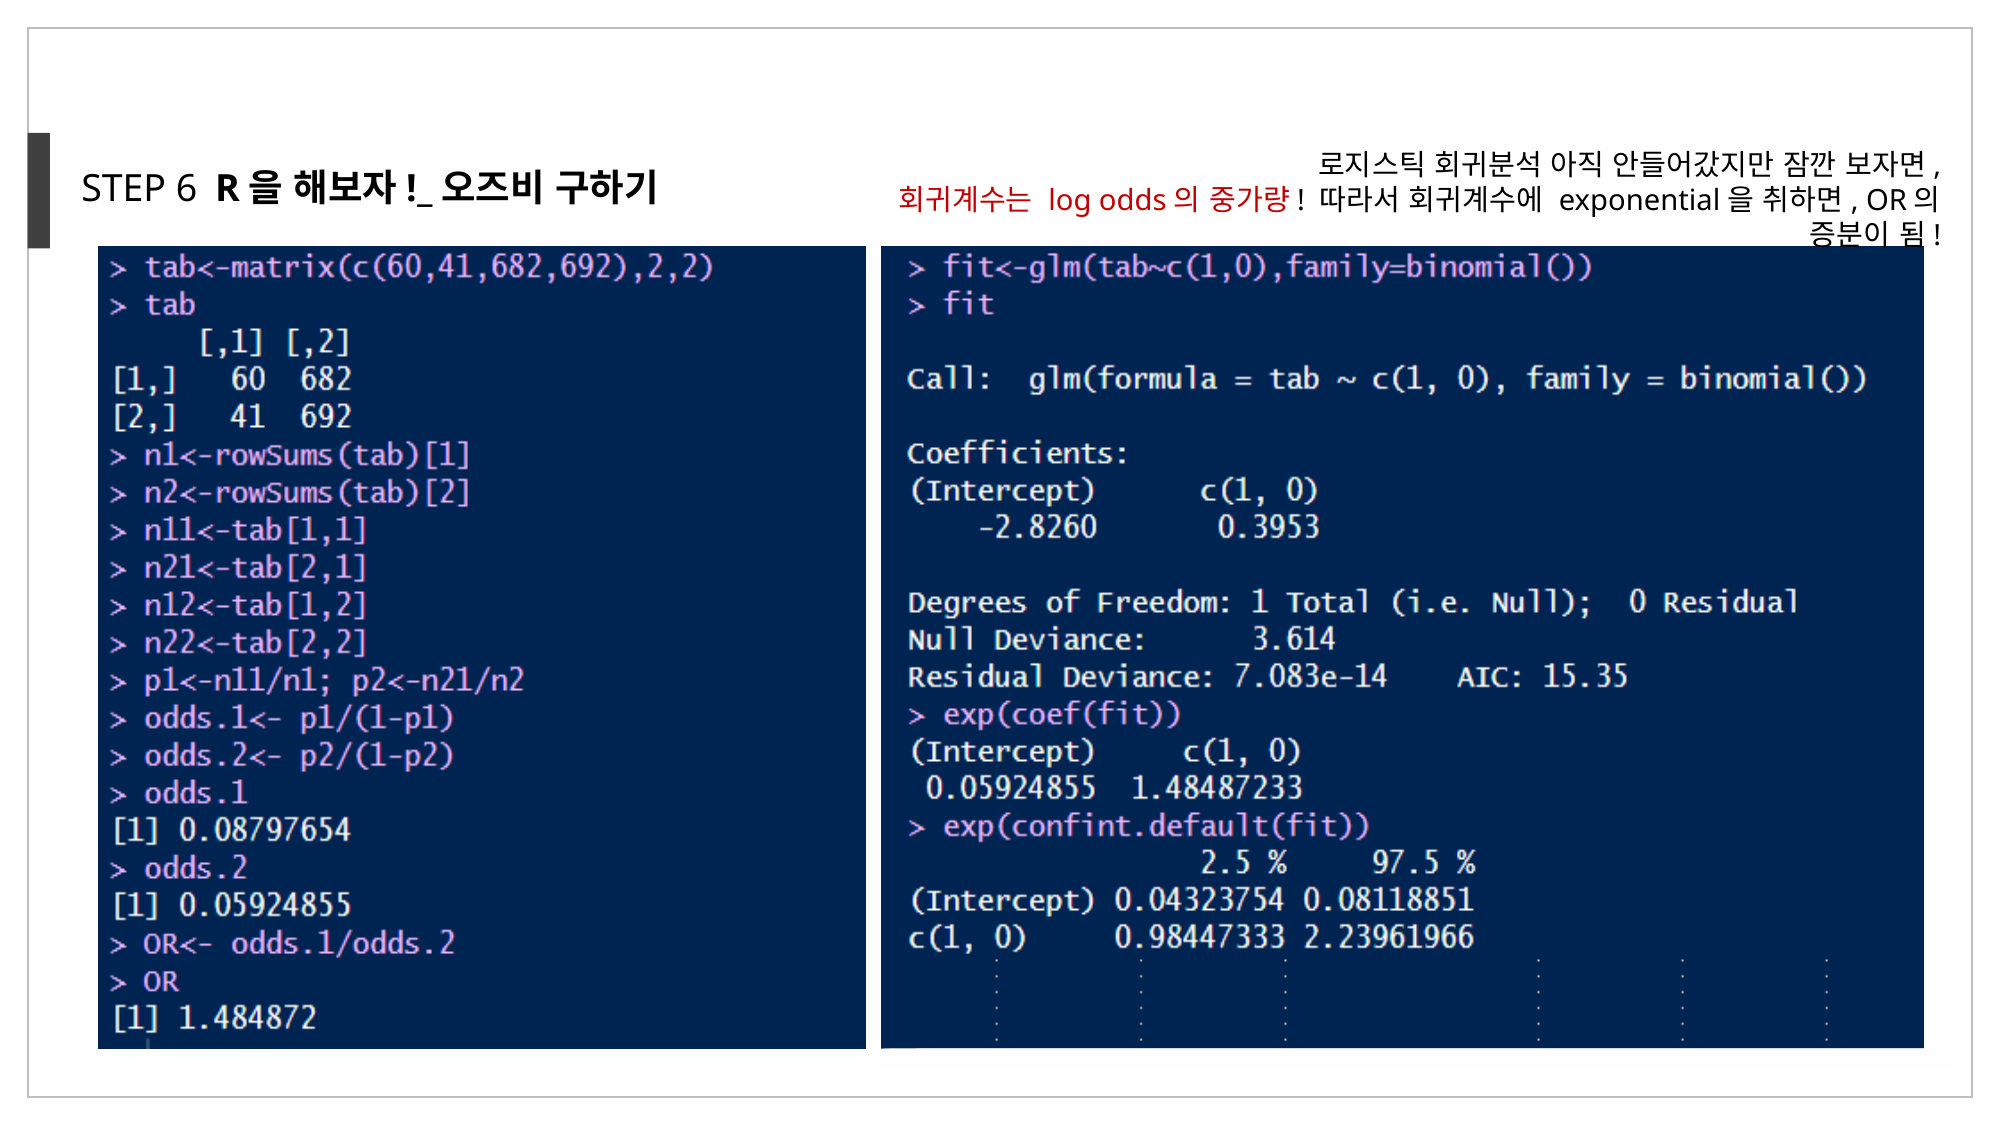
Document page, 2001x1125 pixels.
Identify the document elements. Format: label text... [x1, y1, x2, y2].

text_box [27, 27, 1973, 1098]
text_box STEP 6 [66, 156, 223, 217]
text_box 로지스틱 회귀분석 아직 안들어갔지만 잠깐 보자면, 회귀계수는 log odds의 중가량! 따라서 회귀계수에 exponential을 취하면, OR의 증분이 됨! [809, 138, 1956, 259]
text_box R을 해보자!_오즈비 구하기 [223, 156, 674, 217]
text_box [27, 132, 51, 249]
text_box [98, 246, 1955, 1069]
